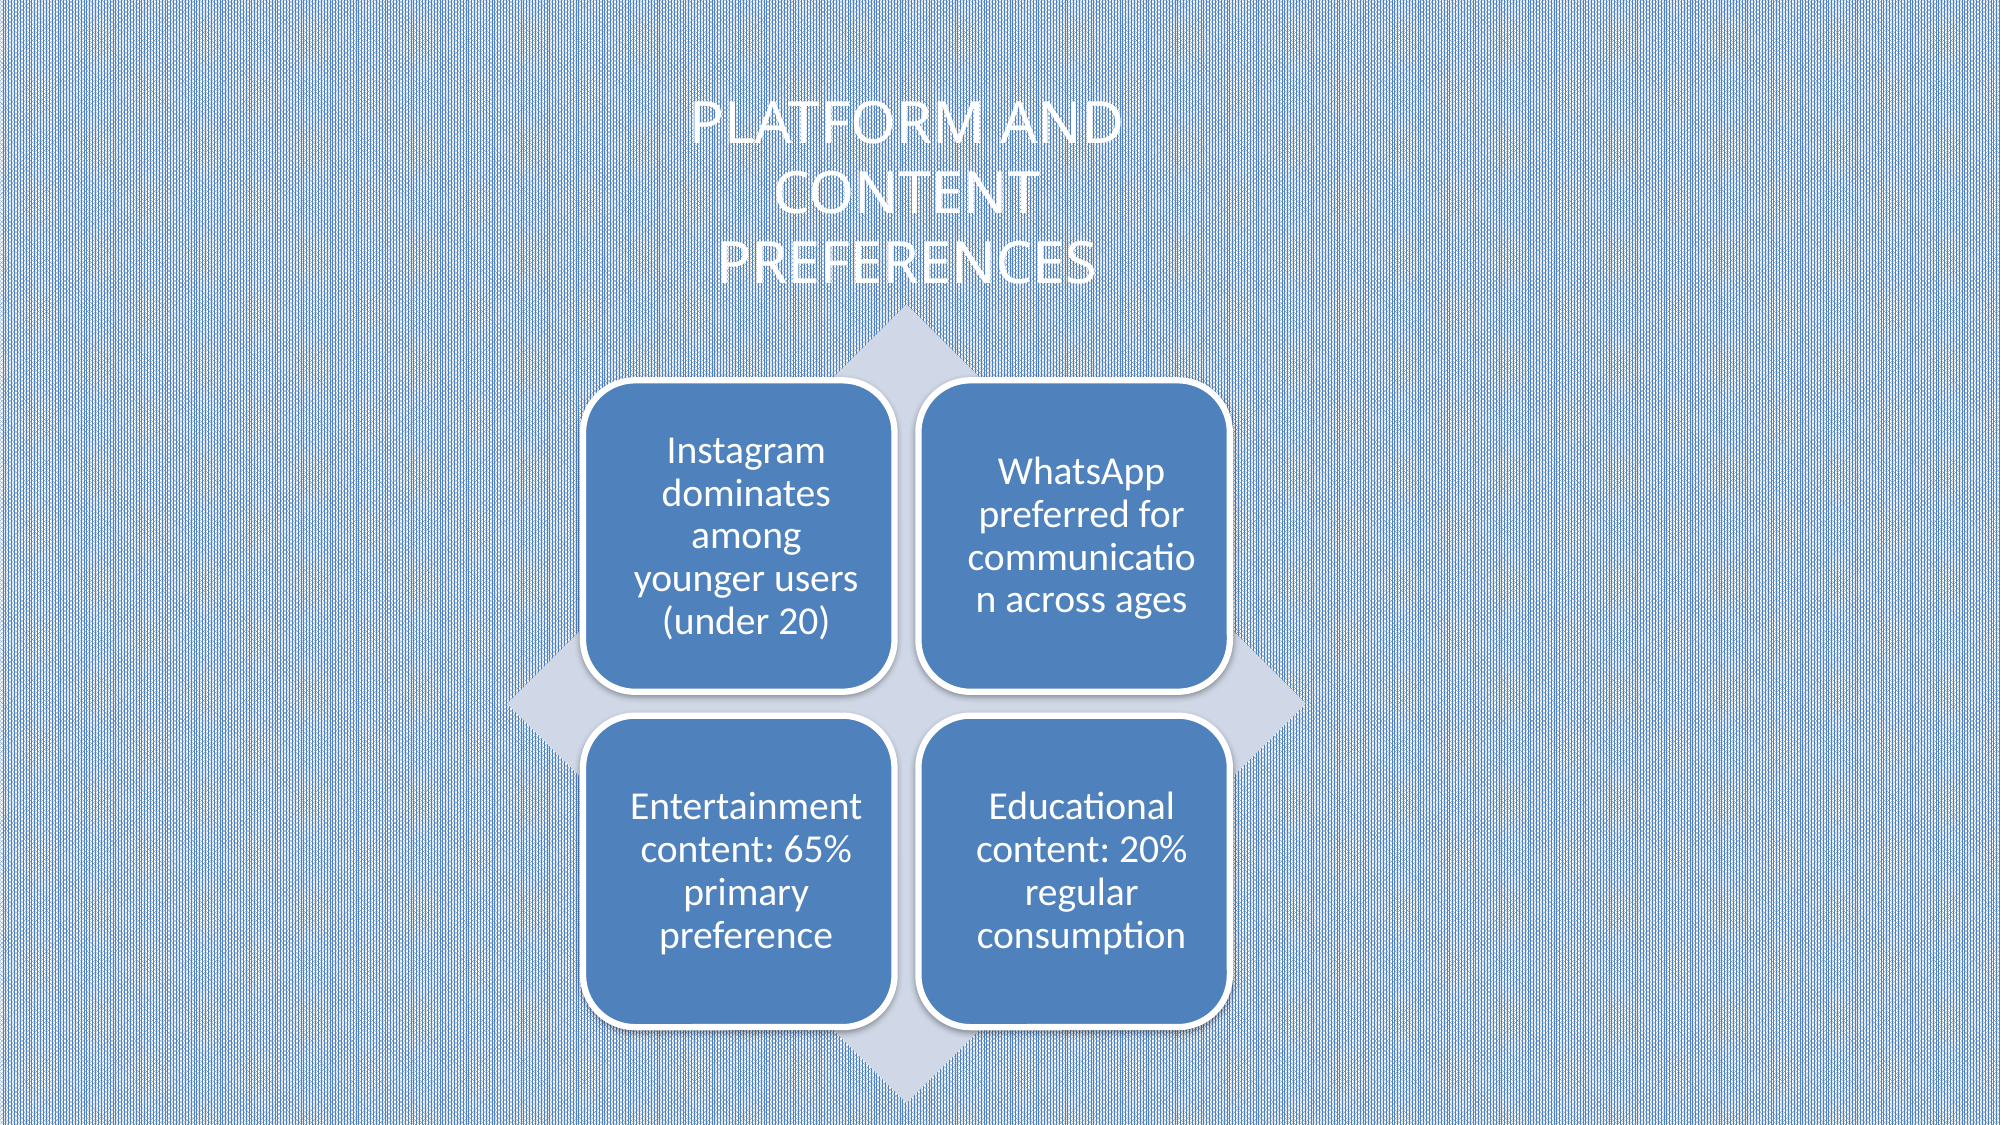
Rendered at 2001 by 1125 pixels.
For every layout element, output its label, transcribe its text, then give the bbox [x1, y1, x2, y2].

title PLATFORM AND CONTENT PREFERENCES [565, 81, 1248, 294]
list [506, 296, 1306, 1112]
